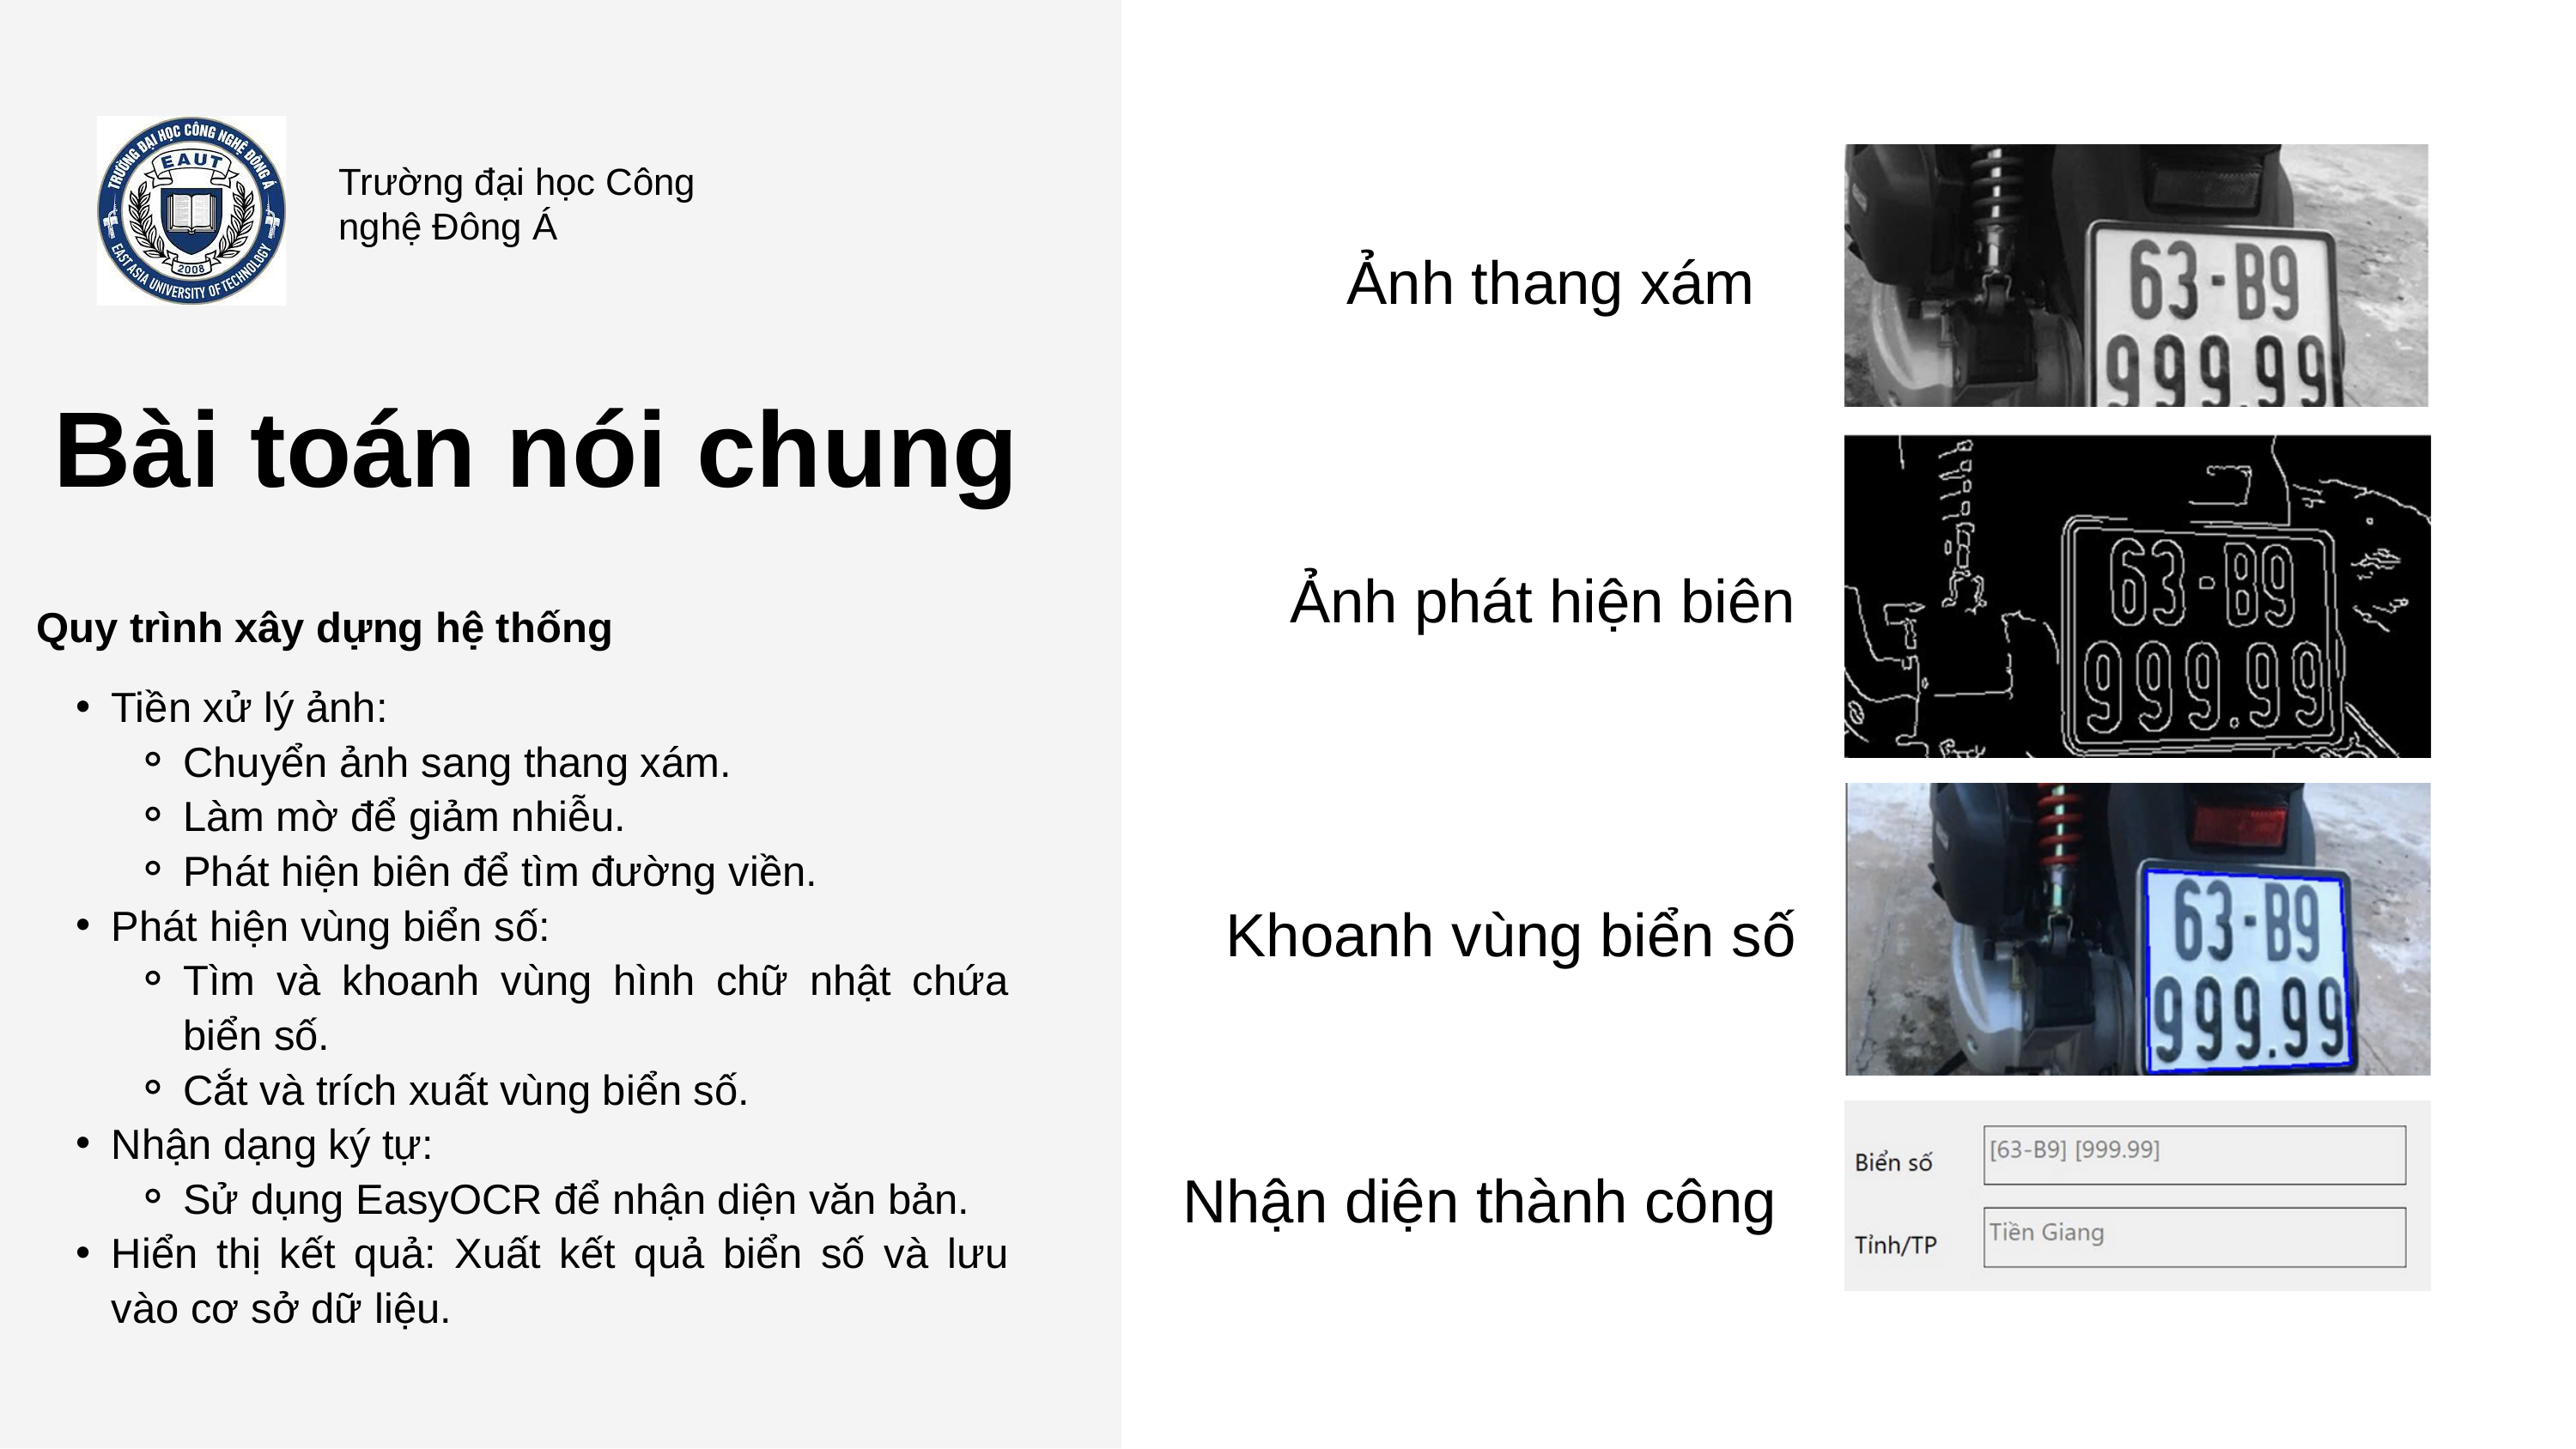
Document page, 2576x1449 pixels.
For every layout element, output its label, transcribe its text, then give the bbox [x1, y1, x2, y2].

text_box Nhận diện thành công [1162, 1149, 1814, 1235]
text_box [36, 596, 1011, 1401]
text_box [1844, 432, 2432, 758]
text_box Bài toán nói chung [53, 359, 1095, 509]
text_box [96, 116, 287, 306]
text_box [1844, 144, 2432, 407]
text_box [1844, 1100, 2432, 1291]
text_box [0, 0, 1122, 1449]
text_box Ảnh phát hiện biên [1258, 549, 1845, 635]
text_box Ảnh thang xám [1258, 231, 1845, 317]
text_box [1844, 783, 2432, 1076]
text_box Trường đại học Công nghệ Đông Á [338, 157, 718, 248]
text_box Khoanh vùng biển số [1207, 883, 1814, 969]
